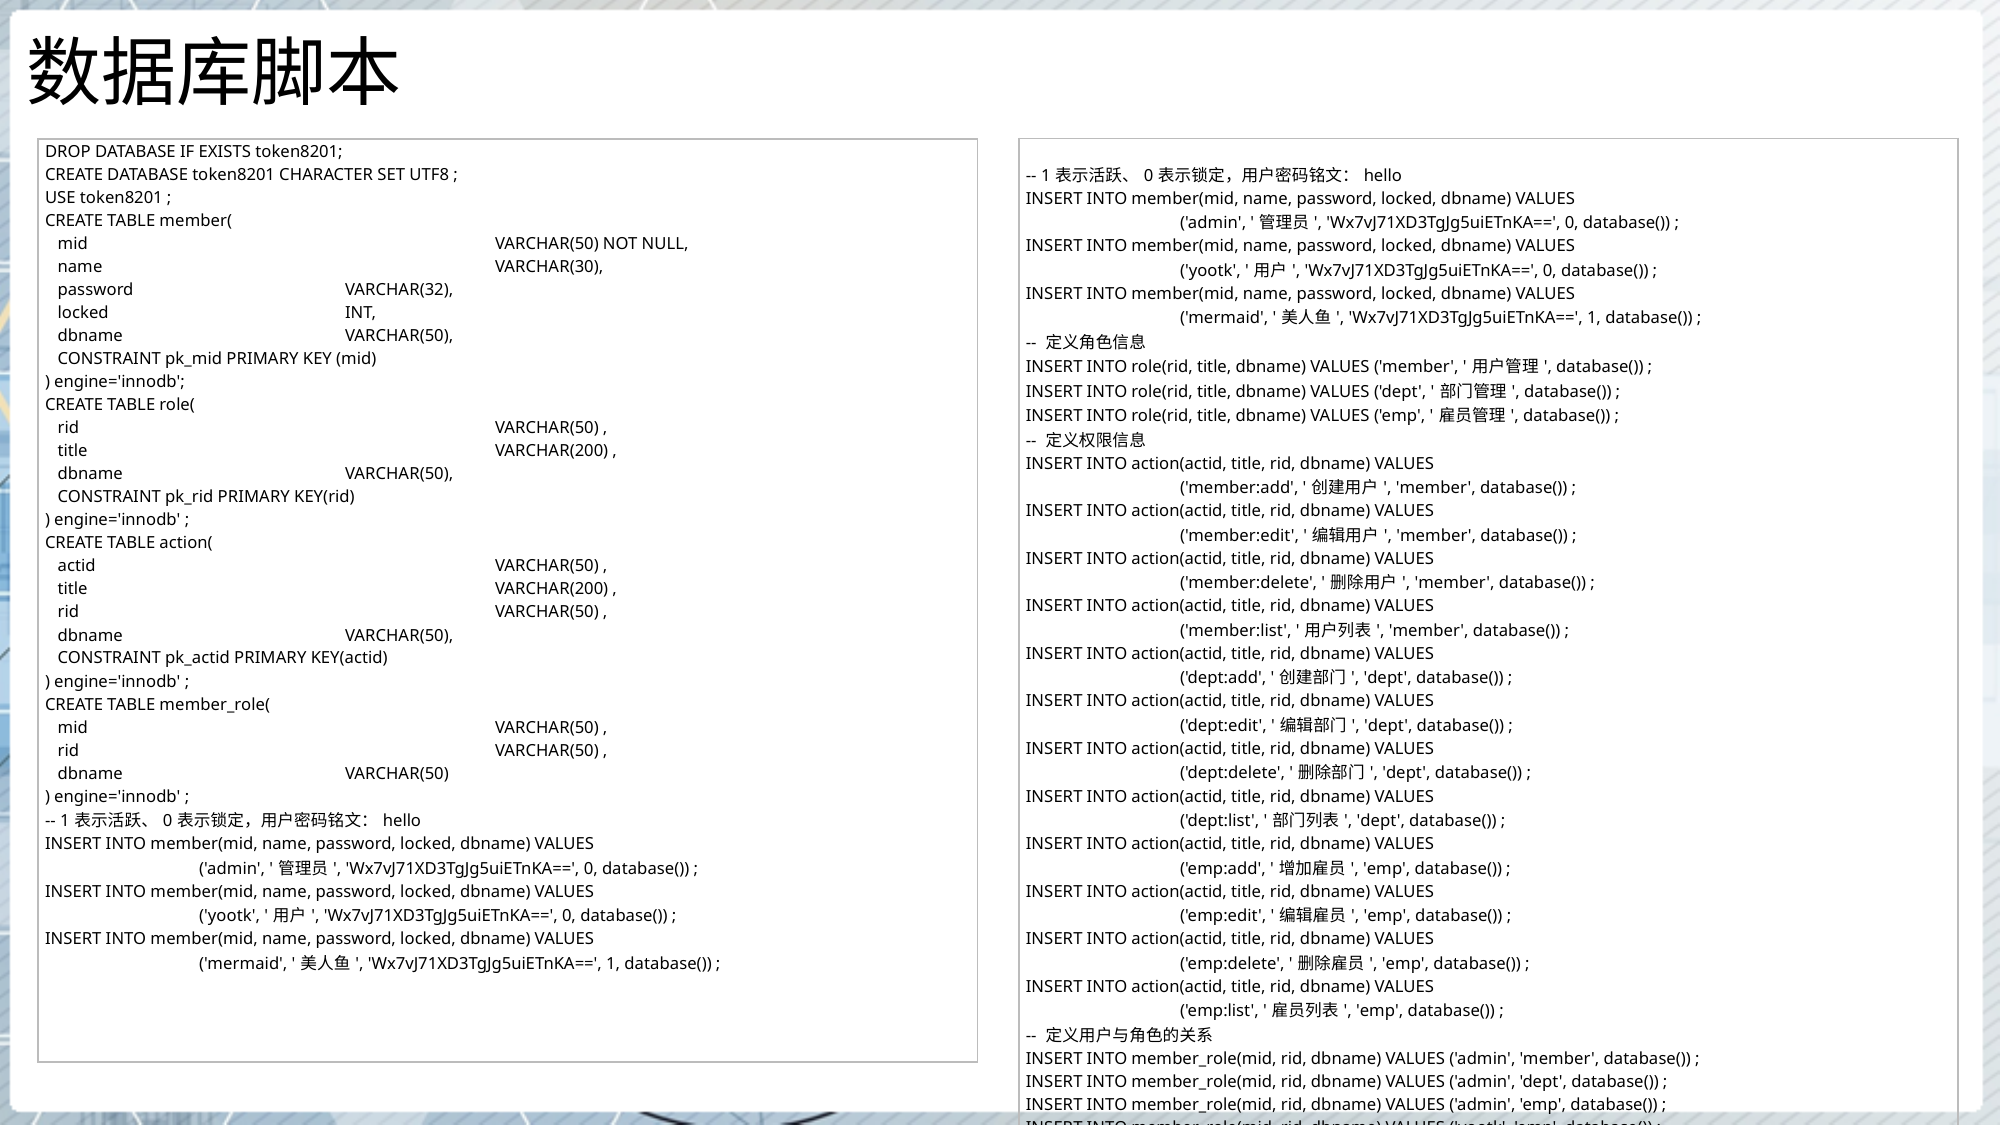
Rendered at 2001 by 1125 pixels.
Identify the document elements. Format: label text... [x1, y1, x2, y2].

table_header -- 1表示活跃、0表示锁定，用户密码铭文：hello INSERT INTO member(mid, name, password, locked, dbname) VALUES ('admin', '管理员', 'Wx7vJ71XD3TgJg5uiETnKA==', 0, database()) ; INSERT INTO member(mid, name, password, locked, dbname) VALUES ('yootk', '用户', 'Wx7vJ71XD3TgJg5uiETnKA==', 0, database()) ; INSERT INTO member(mid, name, password, locked, dbname) VALUES ('mermaid', '美人鱼', 'Wx7vJ71XD3TgJg5uiETnKA==', 1, database()) ; -- 定义角色信息 INSERT INTO role(rid, title, dbname) VALUES ('member', '用户管理', database()) ; INSERT INTO role(rid, title, dbname) VALUES ('dept', '部门管理', database()) ; INSERT INTO role(rid, title, dbname) VALUES ('emp', '雇员管理', database()) ; -- 定义权限信息 INSERT INTO action(actid, title, rid, dbname) VALUES ('member:add', '创建用户', 'member', database()) ; INSERT INTO action(actid, title, rid, dbname) VALUES ('member:edit', '编辑用户', 'member', database()) ; INSERT INTO action(actid, title, rid, dbname) VALUES ('member:delete', '删除用户', 'member', database()) ; INSERT INTO action(actid, title, rid, dbname) VALUES ('member:list', '用户列表', 'member', database()) ; INSERT INTO action(actid, title, rid, dbname) VALUES ('dept:add', '创建部门', 'dept', database()) ; INSERT INTO action(actid, title, rid, dbname) VALUES ('dept:edit', '编辑部门', 'dept', database()) ; INSERT INTO action(actid, title, rid, dbname) VALUES ('dept:delete', '删除部门', 'dept', database()) ; INSERT INTO action(actid, title, rid, dbname) VALUES ('dept:list', '部门列表', 'dept', database()) ; INSERT INTO action(actid, title, rid, dbname) VALUES ('emp:add', '增加雇员', 'emp', database()) ; INSERT INTO action(actid, title, rid, dbname) VALUES ('emp:edit', '编辑雇员', 'emp', database()) ; INSERT INTO action(actid, title, rid, dbname) VALUES ('emp:delete', '删除雇员', 'emp', database()) ; INSERT INTO action(actid, title, rid, dbname) VALUES ('emp:list', '雇员列表', 'emp', database()) ; -- 定义用户与角色的关系 INSERT INTO member_role(mid, rid, dbname) VALUES ('admin', 'member', database()) ; INSERT INTO member_role(mid, rid, dbname) VALUES ('admin', 'dept', database()) ; INSERT INTO member_role(mid, rid, dbname) VALUES ('admin', 'emp', database()) ; INSERT INTO member_role(mid, rid, dbname) VALUES ('yootk', 'emp', database()) ; INSERT INTO member_role(mid, rid, dbname) VALUES ('mermaid', 'dept', database()) ; COMMIT ; [1020, 139, 1957, 1125]
table_header DROP DATABASE IF EXISTS token8201; CREATE DATABASE token8201 CHARACTER SET UTF8 ; USE token8201 ; CREATE TABLE member( mid VARCHAR(50) NOT NULL, name VARCHAR(30), password VARCHAR(32), locked INT, dbname VARCHAR(50), CONSTRAINT pk_mid PRIMARY KEY (mid) ) engine='innodb'; CREATE TABLE role( rid VARCHAR(50) , title VARCHAR(200) , dbname VARCHAR(50), CONSTRAINT pk_rid PRIMARY KEY(rid) ) engine='innodb' ; CREATE TABLE action( actid VARCHAR(50) , title VARCHAR(200) , rid VARCHAR(50) , dbname VARCHAR(50), CONSTRAINT pk_actid PRIMARY KEY(actid) ) engine='innodb' ; CREATE TABLE member_role( mid VARCHAR(50) , rid VARCHAR(50) , dbname VARCHAR(50) ) engine='innodb' ; -- 1表示活跃、0表示锁定，用户密码铭文：hello INSERT INTO member(mid, name, password, locked, dbname) VALUES ('admin', '管理员', 'Wx7vJ71XD3TgJg5uiETnKA==', 0, database()) ; INSERT INTO member(mid, name, password, locked, dbname) VALUES ('yootk', '用户', 'Wx7vJ71XD3TgJg5uiETnKA==', 0, database()) ; INSERT INTO member(mid, name, password, locked, dbname) VALUES ('mermaid', '美人鱼', 'Wx7vJ71XD3TgJg5uiETnKA==', 1, database()) ; [39, 140, 977, 1061]
title 数据库脚本 [11, 11, 1983, 140]
picture [0, 0, 2000, 1125]
